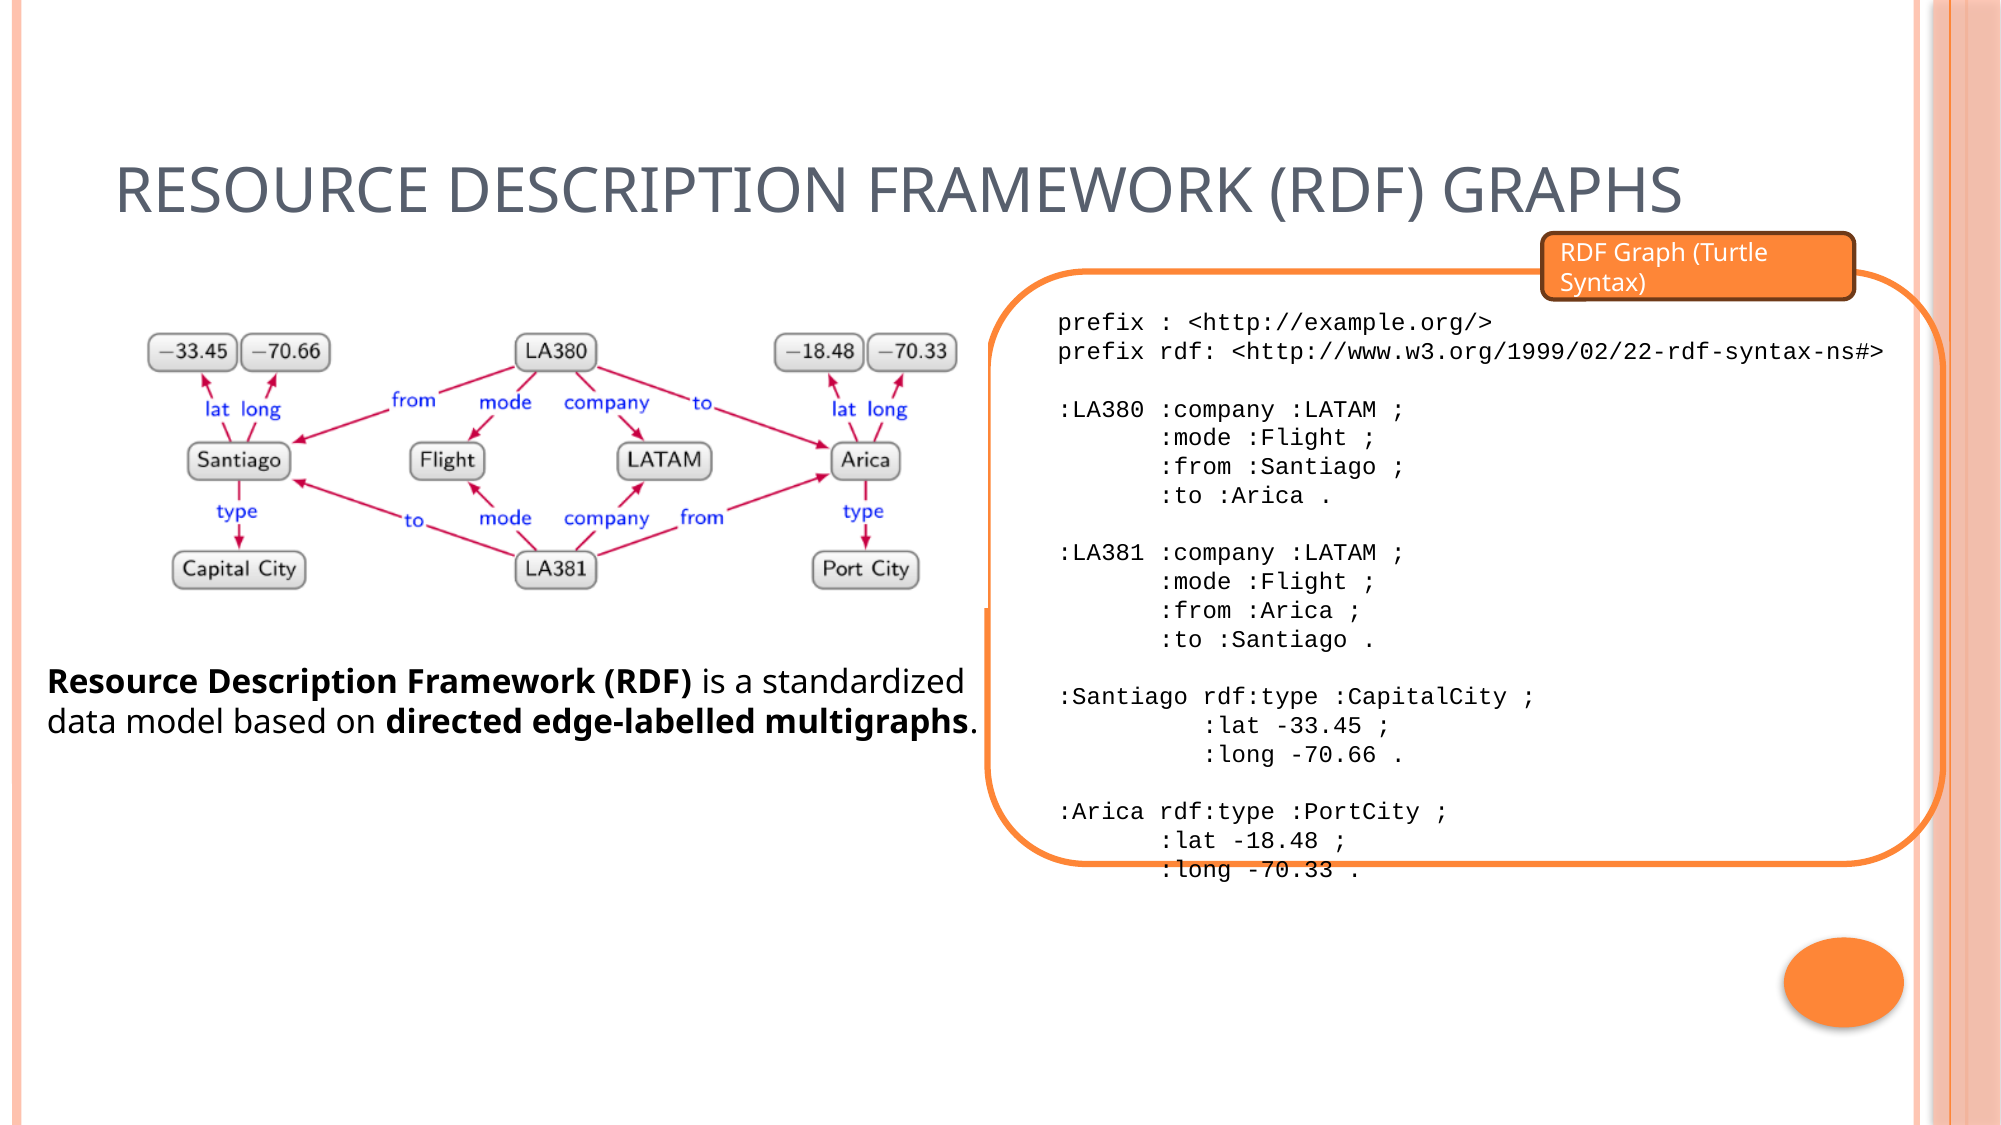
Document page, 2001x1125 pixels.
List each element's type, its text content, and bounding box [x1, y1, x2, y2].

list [136, 314, 988, 609]
text_box RDF Graph (Turtle Syntax) [1540, 230, 1857, 302]
text_box [1853, 270, 1916, 299]
title Resource Description Framework (RDF) Graphs [99, 45, 1734, 233]
text_box [985, 269, 1544, 856]
list prefix : <http://example.org/> prefix rdf: <http://www.w3.org/1999/02/22-rdf-syntax-ns#> :LA380 :company :LATAM ; :mode :Flight ; :from :Santiago ; :to :Arica . :LA381 :company :LATAM ; :mode :Flight ; :from :Arica ; :to :Santiago . :Santiago rdf:type :CapitalCity ; :lat -33.45 ; :long -70.66 . :Arica rdf:type :PortCity ; :lat -18.48 ; :long -70.33 . [1042, 299, 1944, 892]
text_box Resource Description Framework (RDF) is a standardized data model based on directed edge-labelled multigraphs. [32, 652, 1000, 748]
